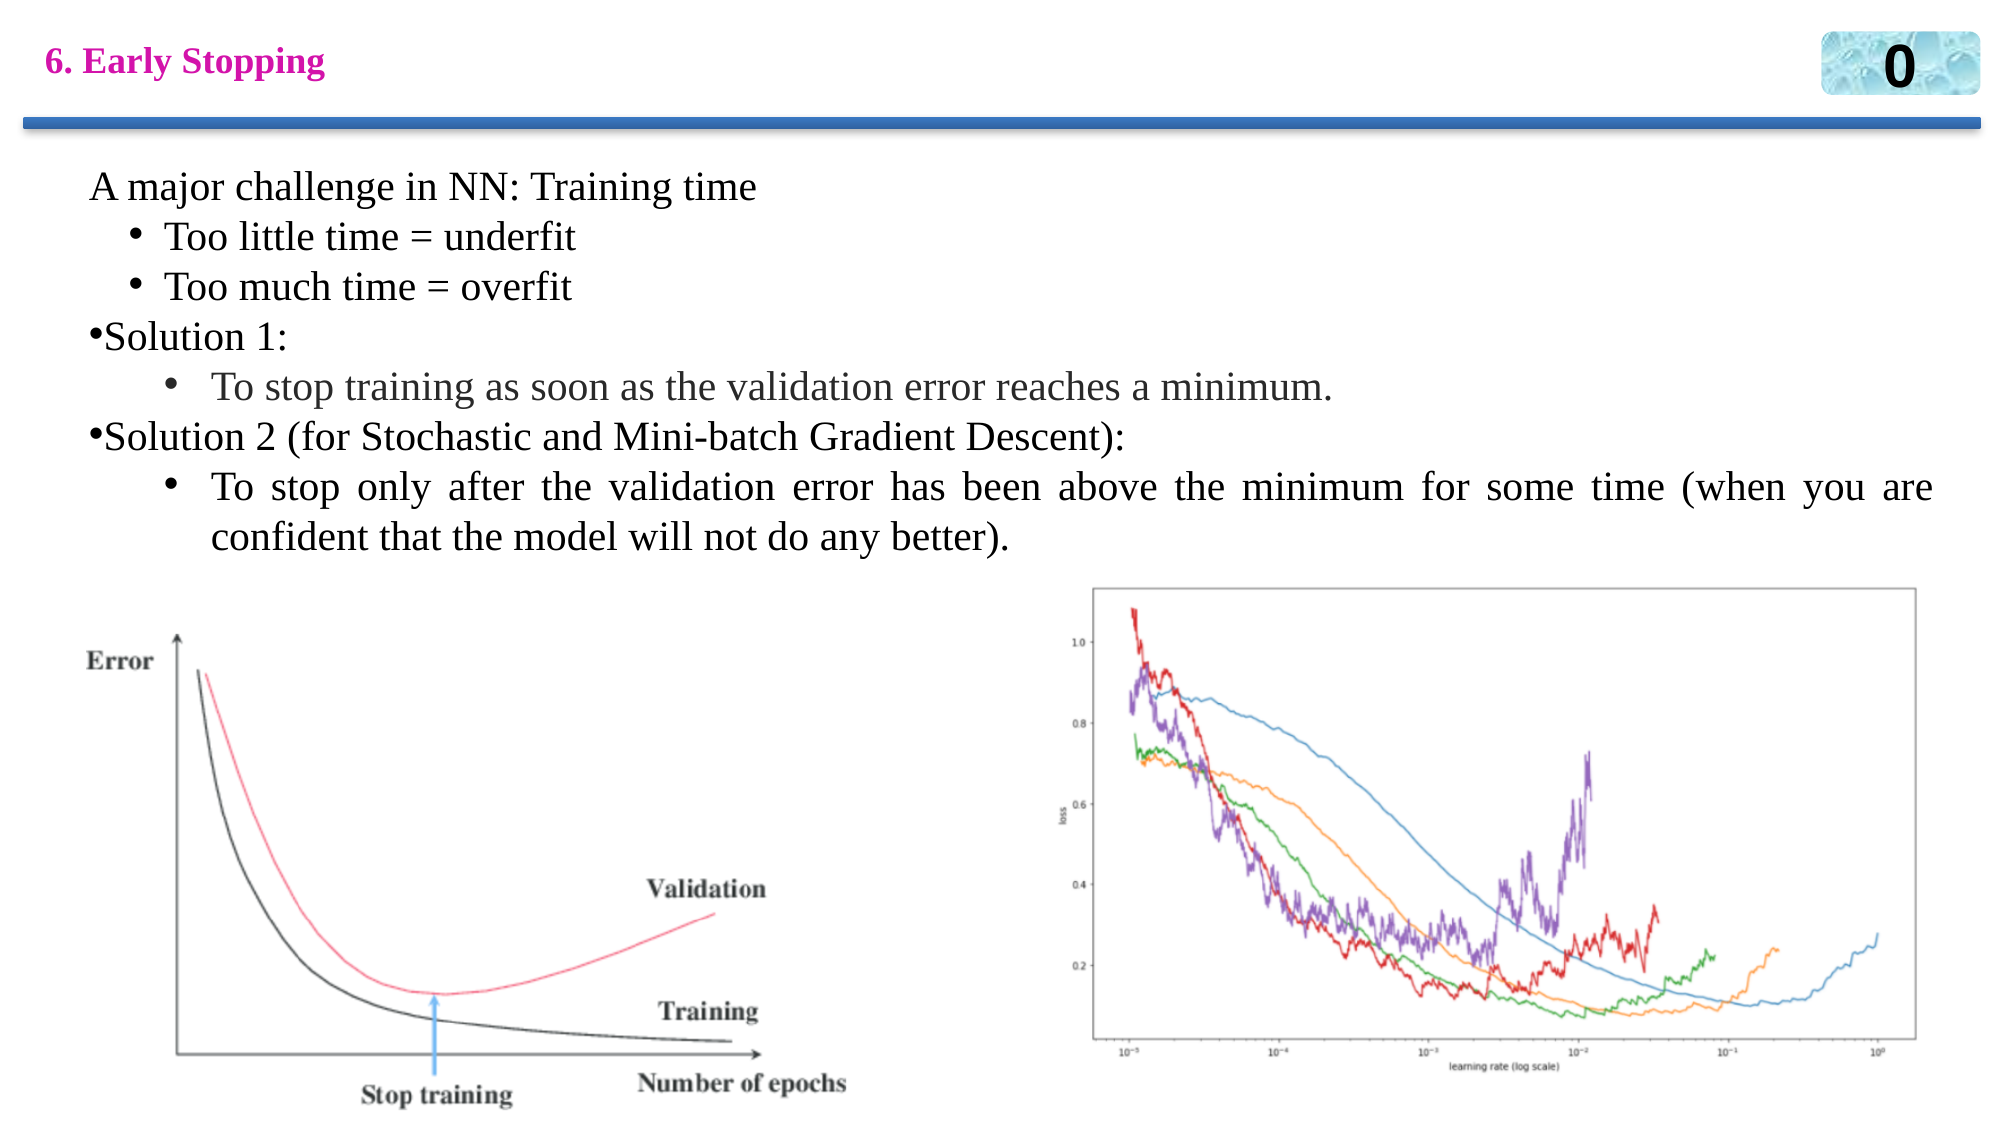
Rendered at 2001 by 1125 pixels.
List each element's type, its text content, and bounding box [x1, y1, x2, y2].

title 6. Early Stopping [24, 19, 1441, 104]
picture [74, 611, 860, 1125]
text_box [23, 117, 1981, 129]
picture [1054, 582, 1926, 1076]
text_box A major challenge in NN: Training time Too little time = underfit Too much time = overfit Solution 1: To stop training as soon as the validation error reaches a minimum. Solution 2 (for Stochastic and Mini-batch Gradient Descent): To stop only after the validation error has been above the minimum for some time (when you are confident that the model will not do any better). [74, 151, 1950, 567]
text_box 0 [1821, 31, 1981, 95]
